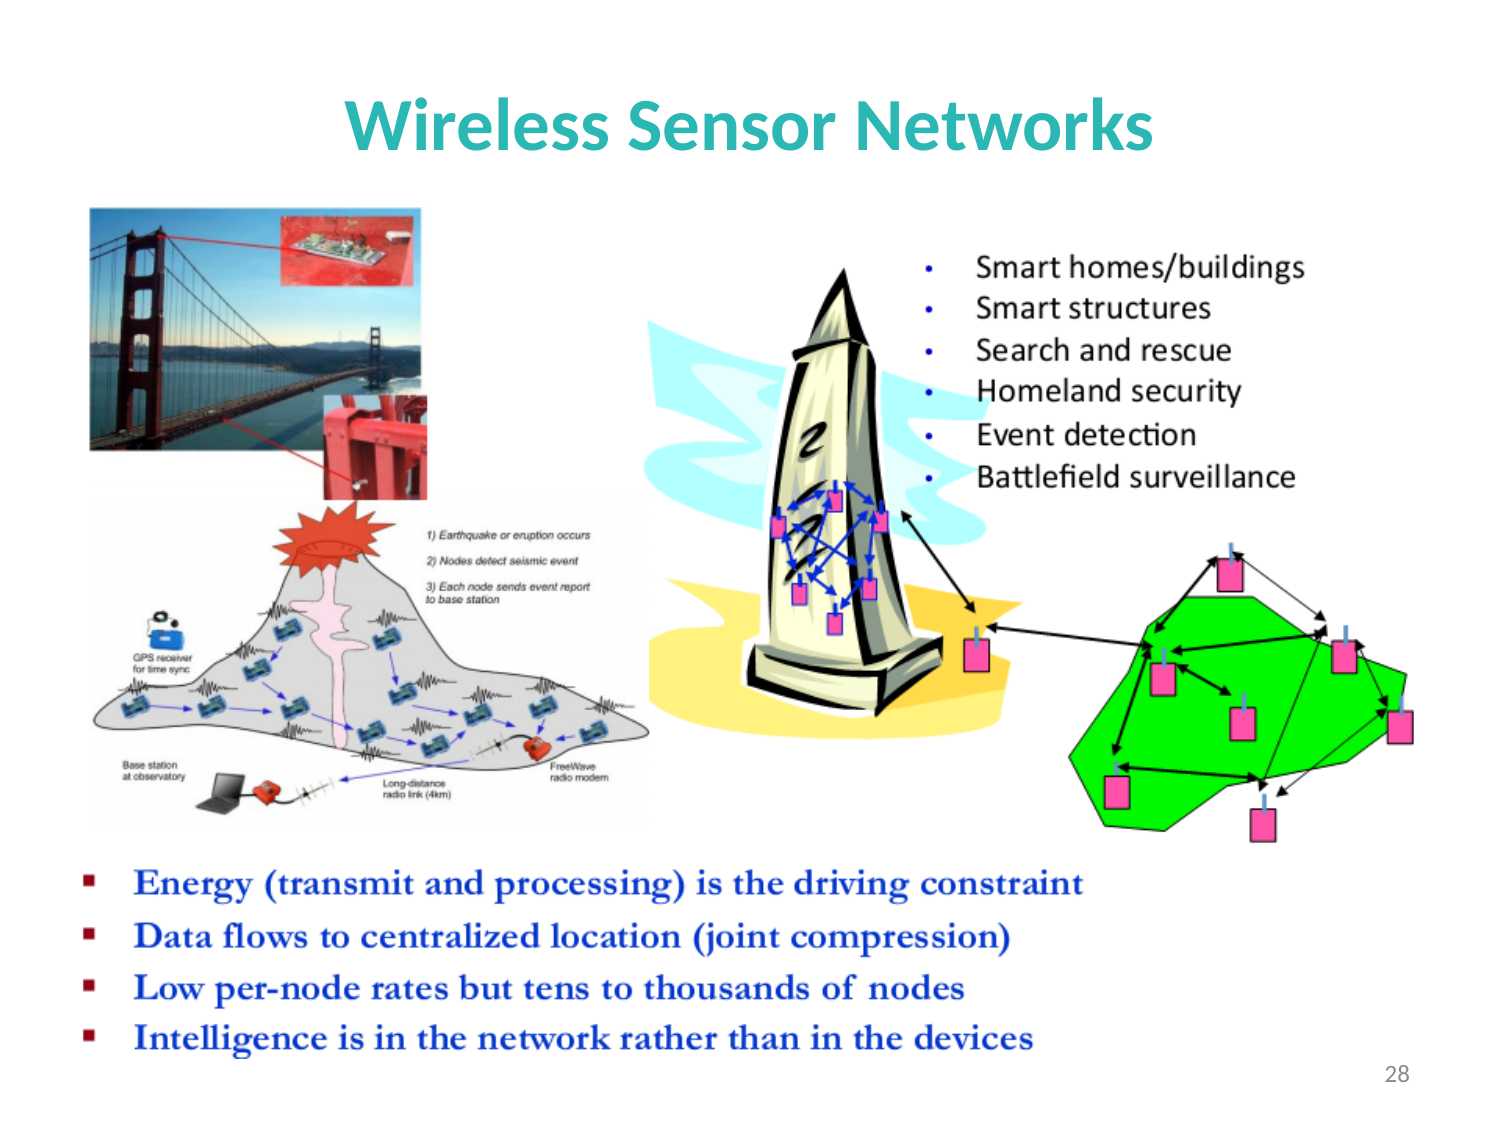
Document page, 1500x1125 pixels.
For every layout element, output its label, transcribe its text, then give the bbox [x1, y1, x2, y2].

picture [60, 203, 1440, 1059]
slide_number 28 [1074, 1066, 1425, 1103]
title Wireless Sensor Networks [75, 45, 1425, 197]
